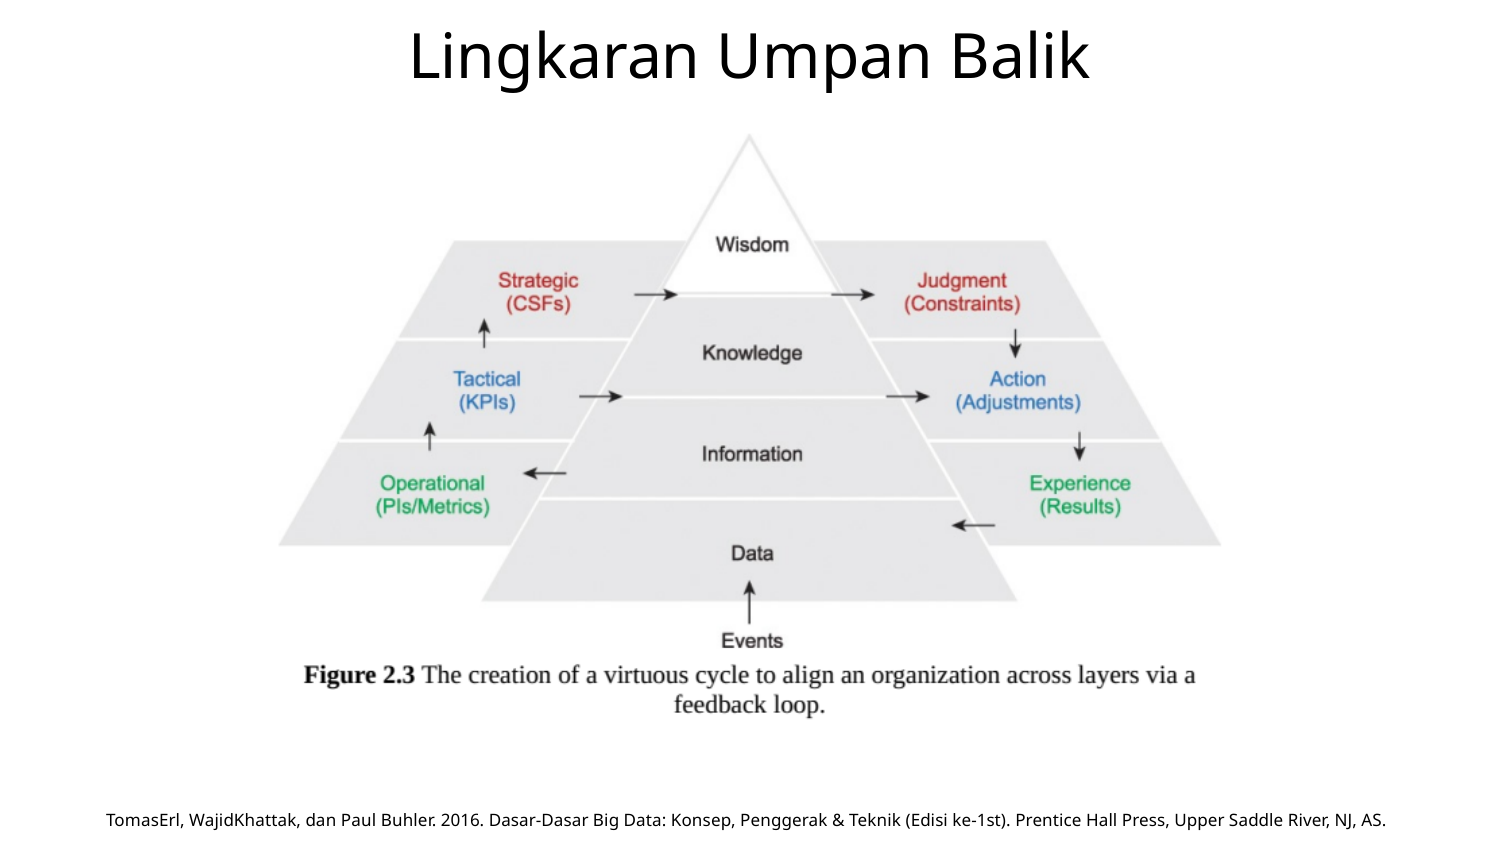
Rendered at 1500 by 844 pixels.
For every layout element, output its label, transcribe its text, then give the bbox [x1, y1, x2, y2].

picture [271, 119, 1228, 725]
title Lingkaran Umpan Balik [75, 25, 1425, 82]
text_box TomasErl, WajidKhattak, dan Paul Buhler. 2016. Dasar-Dasar Big Data: Konsep, Penggerak & Teknik (Edisi ke-1st). Prentice Hall Press, Upper Saddle River, NJ, AS. [91, 802, 1409, 838]
